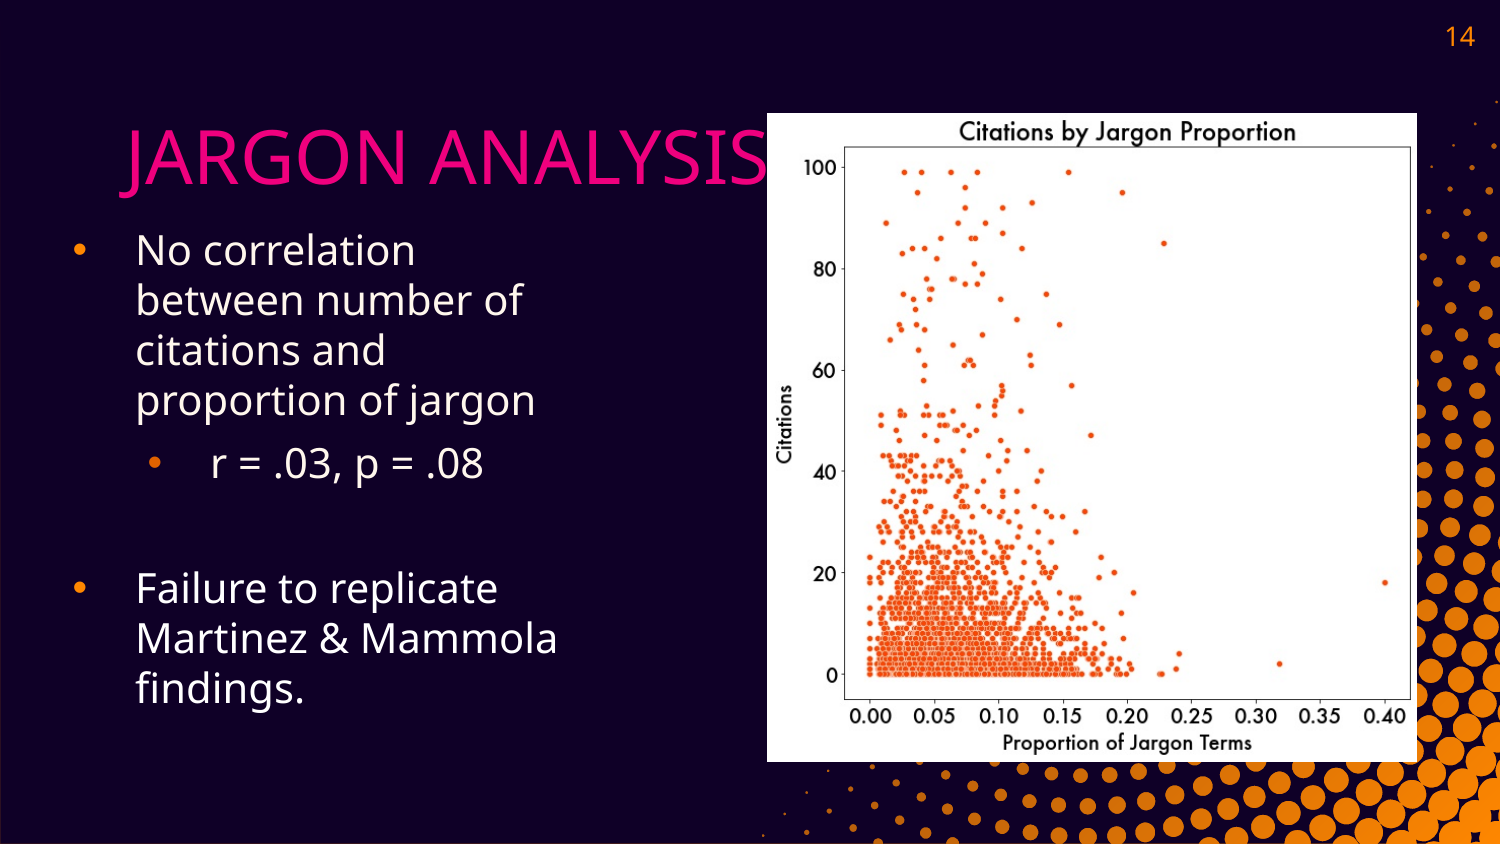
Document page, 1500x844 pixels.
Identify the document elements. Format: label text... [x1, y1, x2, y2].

list No correlation between number of citations and proportion of jargon r = .03, p = .08 Failure to replicate Martinez & Mammola findings. [60, 224, 584, 816]
title JARGON ANALYSIS [125, 58, 1152, 200]
slide_number 14 [1385, 5, 1476, 71]
picture [766, 113, 1417, 762]
